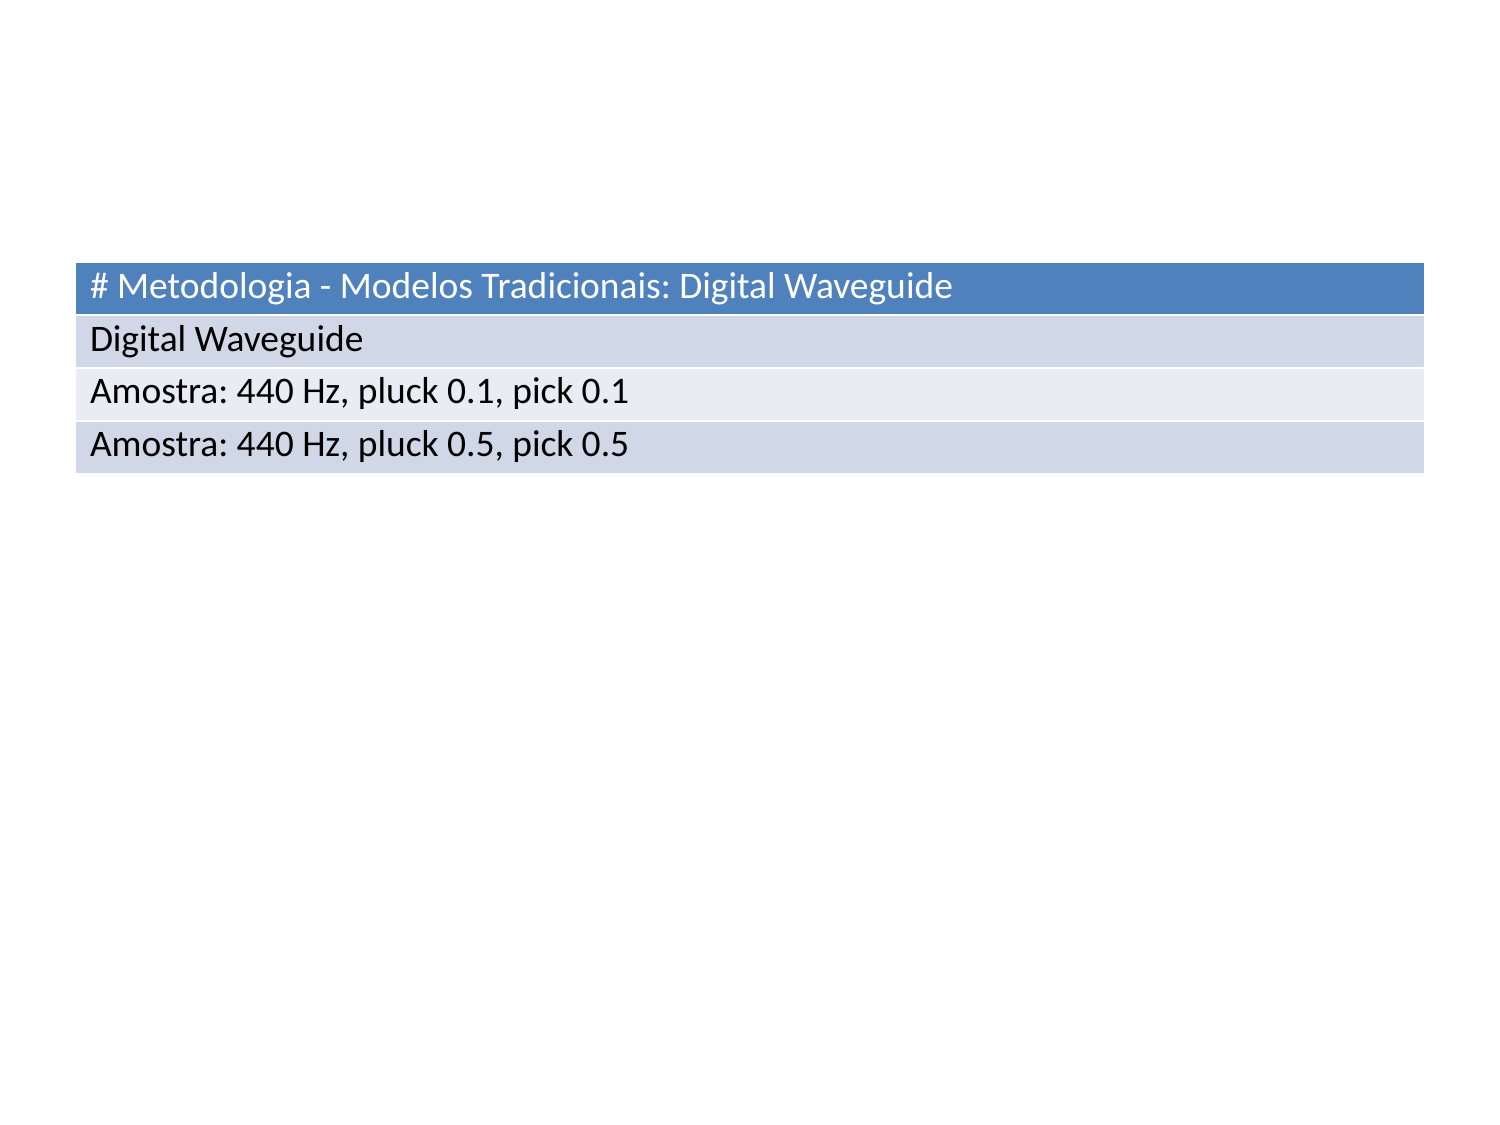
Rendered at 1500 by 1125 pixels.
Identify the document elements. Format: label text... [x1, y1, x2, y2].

table_cell Amostra: 440 Hz, pluck 0.5, pick 0.5 [76, 422, 1424, 473]
table_cell Digital Waveguide [76, 316, 1424, 367]
table_cell Amostra: 440 Hz, pluck 0.1, pick 0.1 [76, 369, 1424, 420]
table_header # Metodologia - Modelos Tradicionais: Digital Waveguide [76, 263, 1424, 314]
